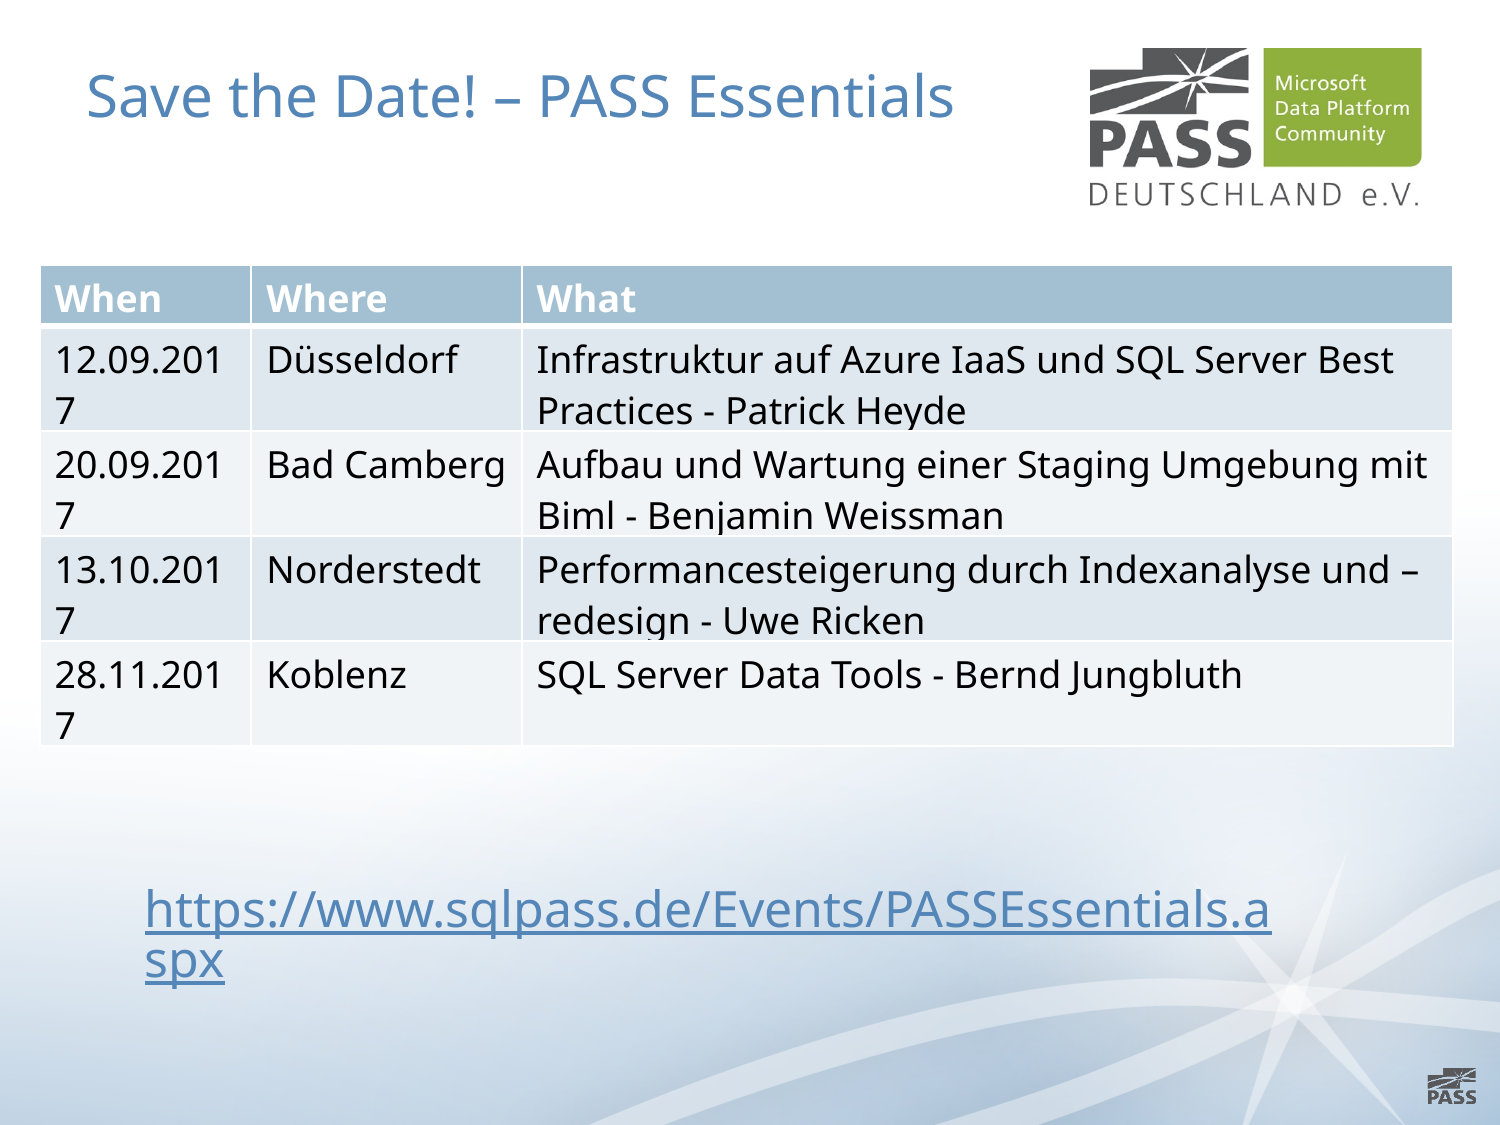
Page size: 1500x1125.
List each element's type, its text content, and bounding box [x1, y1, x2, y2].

table_cell Aufbau und Wartung einer Staging Umgebung mit Biml - Benjamin Weissman [523, 432, 1452, 535]
table_cell Düsseldorf [252, 329, 521, 430]
table_header When [41, 266, 250, 323]
table_cell 13.10.2017 [41, 537, 250, 640]
table_cell 20.09.2017 [41, 432, 250, 535]
table_header What [523, 266, 1452, 323]
table_cell Infrastruktur auf Azure IaaS und SQL Server Best Practices - Patrick Heyde [523, 329, 1452, 430]
table_cell Performancesteigerung durch Indexanalyse und –redesign - Uwe Ricken [523, 537, 1452, 640]
table_cell Koblenz [252, 642, 521, 745]
title Save the Date! – PASS Essentials [71, 48, 1088, 162]
table_cell Bad Camberg [252, 432, 521, 535]
text_box https://www.sqlpass.de/Events/PASSEssentials.aspx [129, 870, 1288, 1013]
table_cell 28.11.2017 [41, 642, 250, 745]
picture [0, 0, 1500, 1125]
table_cell Norderstedt [252, 537, 521, 640]
table_cell 12.09.2017 [41, 329, 250, 430]
table_cell SQL Server Data Tools - Bernd Jungbluth [523, 642, 1452, 745]
table_header Where [252, 266, 521, 323]
